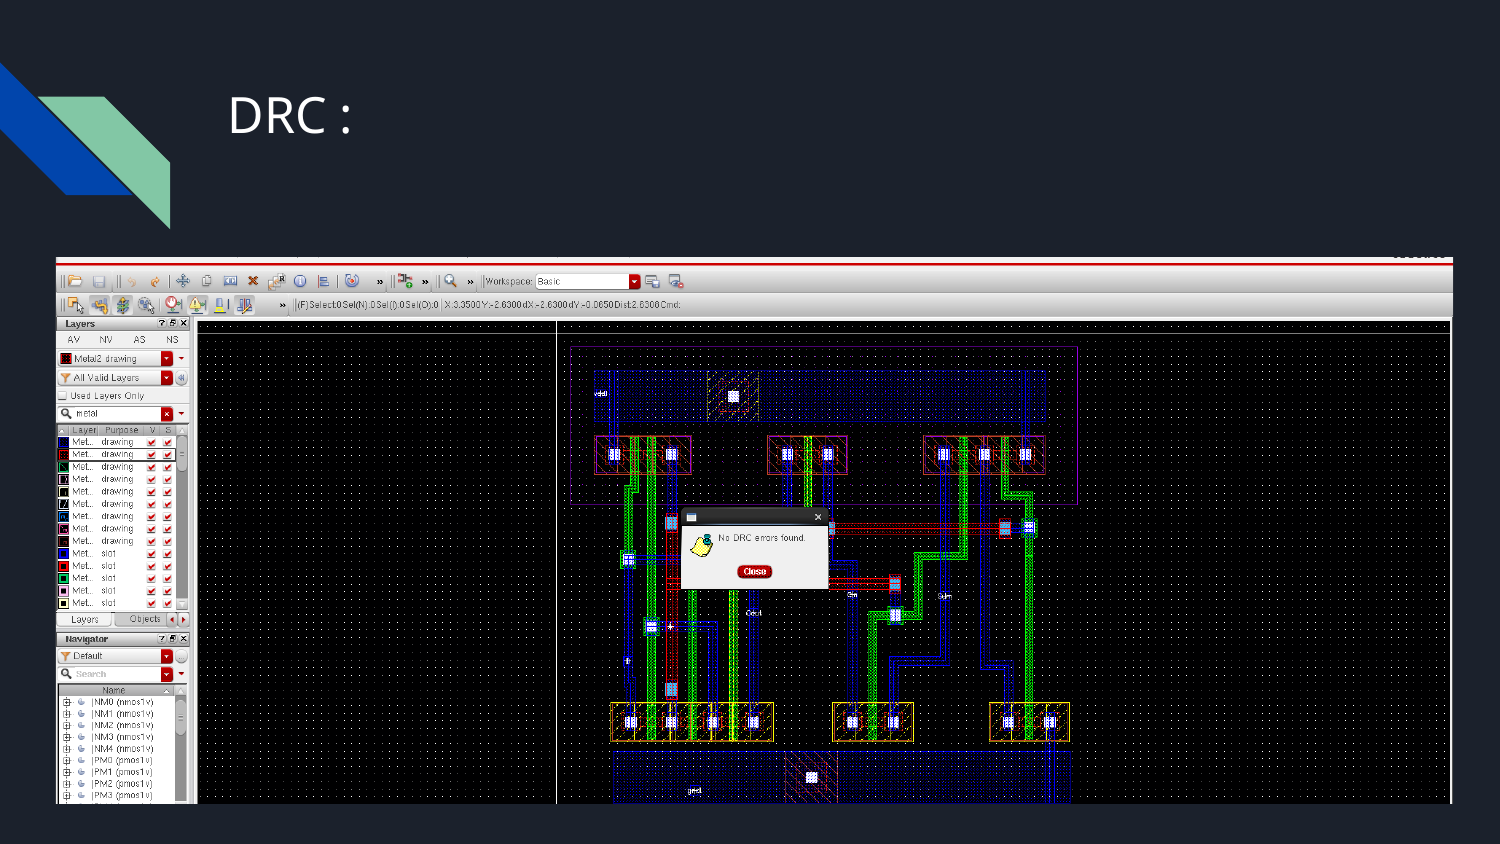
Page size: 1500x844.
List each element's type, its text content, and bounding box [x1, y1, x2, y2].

title DRC : [212, 64, 1368, 215]
picture [55, 256, 1454, 804]
